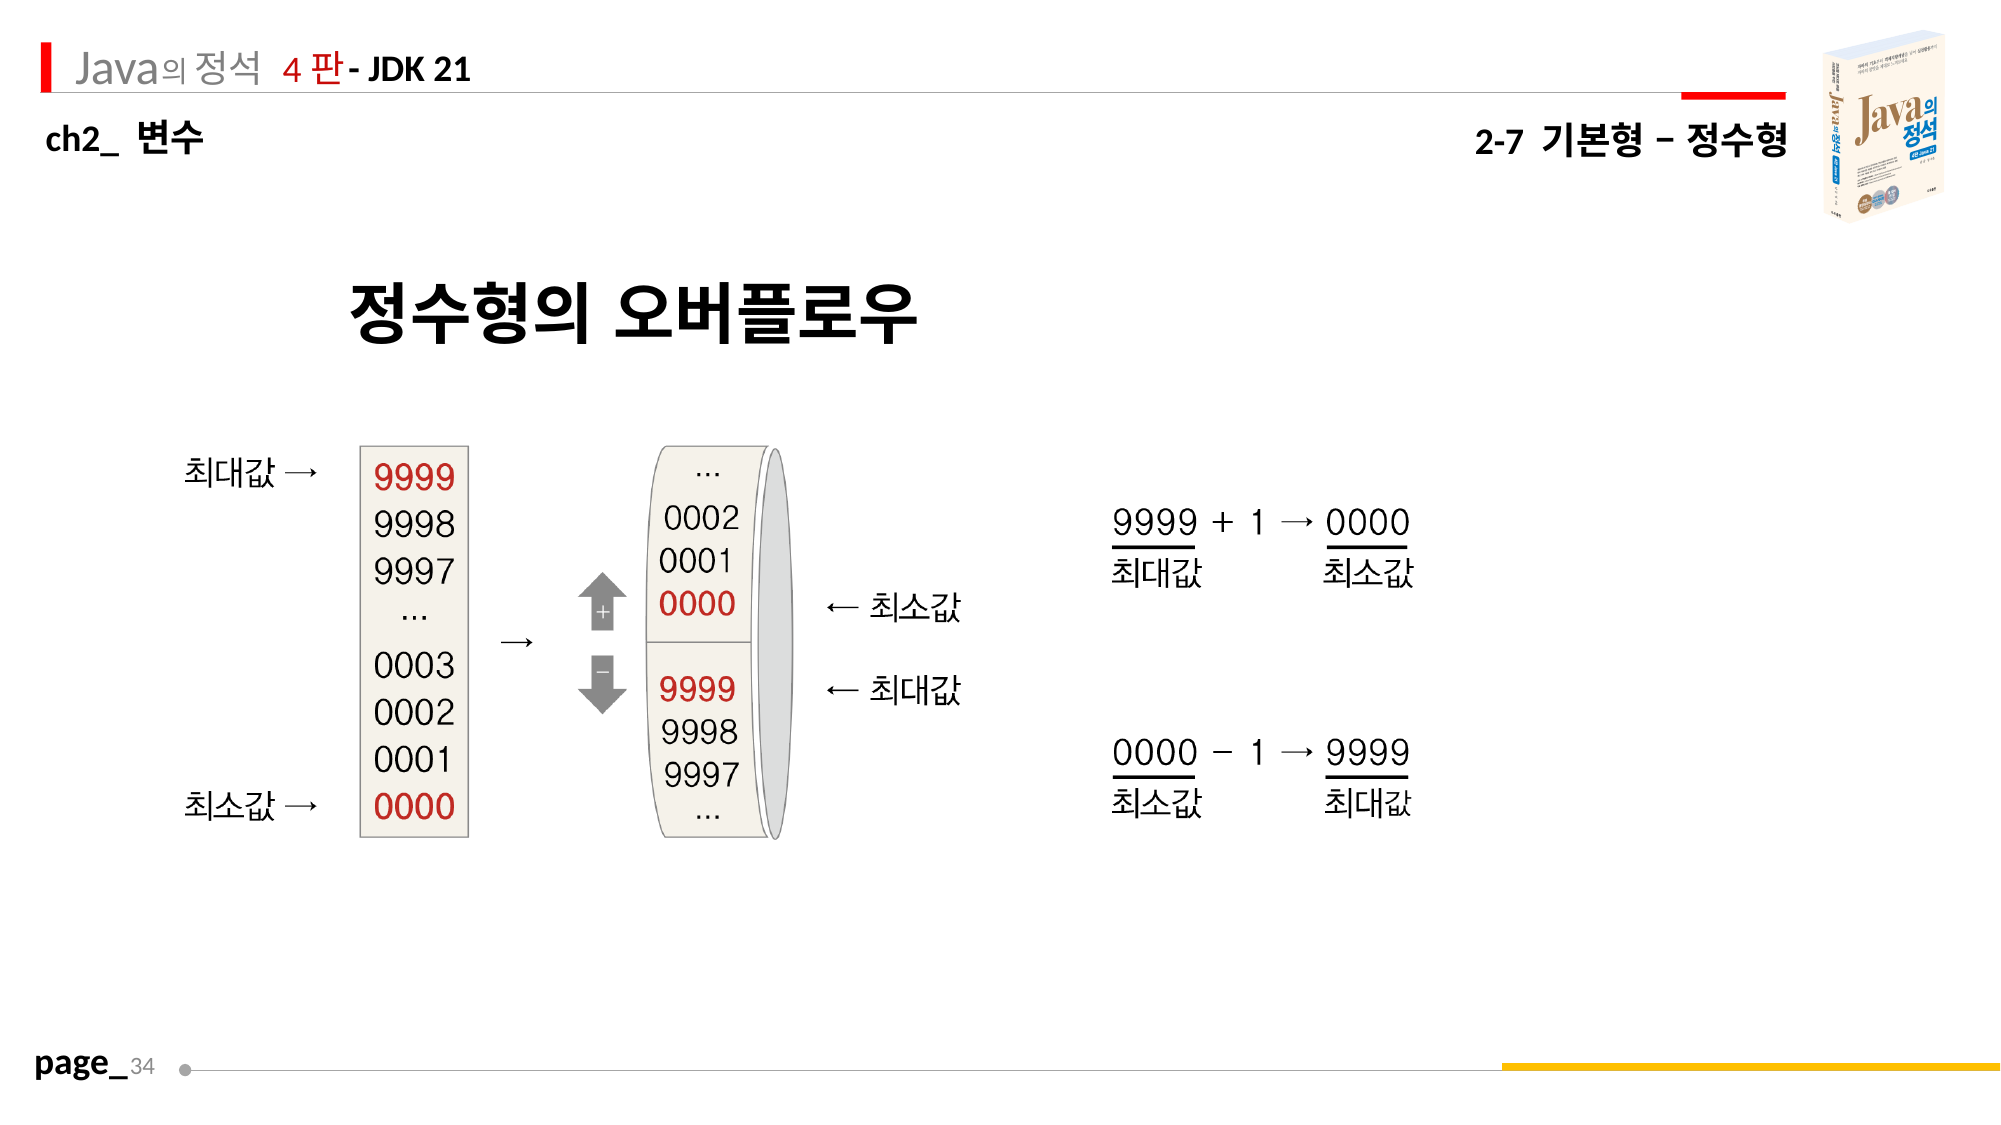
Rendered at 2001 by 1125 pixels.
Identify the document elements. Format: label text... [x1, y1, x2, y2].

text_box 정수형의 오버플로우 [333, 264, 1865, 359]
text_box 2-7 기본형 – 정수형 [955, 109, 1805, 169]
picture [160, 432, 1436, 856]
picture [1819, 26, 1950, 228]
slide_number 34 [102, 1035, 171, 1096]
